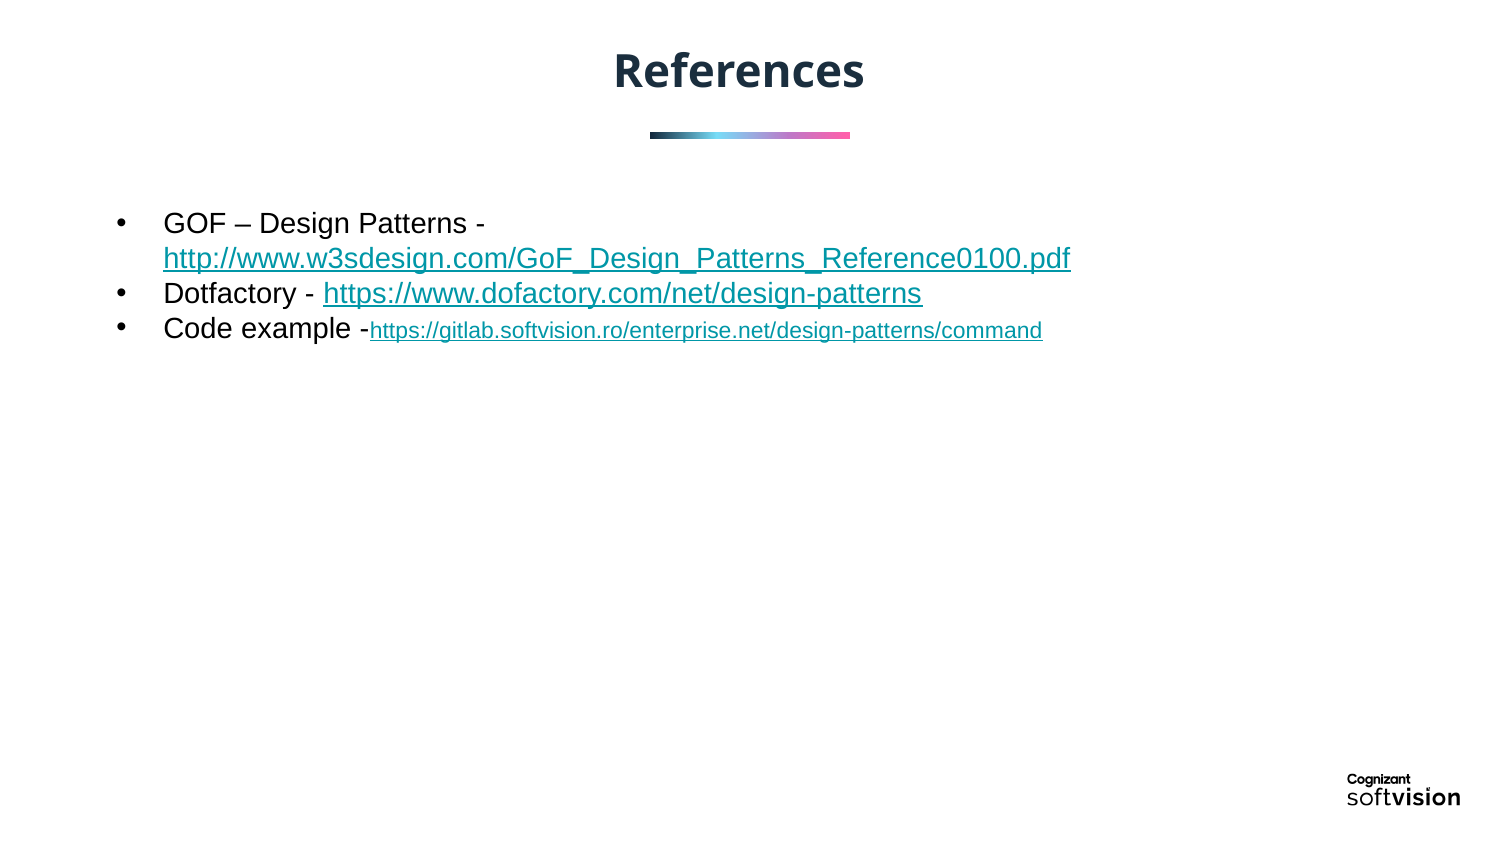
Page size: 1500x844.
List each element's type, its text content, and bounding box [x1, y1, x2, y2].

picture [1346, 772, 1462, 807]
text_box GOF – Design Patterns - http://www.w3sdesign.com/GoF_Design_Patterns_Reference0100.pdf Dotfactory - https://www.dofactory.com/net/design-patterns Code example -https://gitlab.softvision.ro/enterprise.net/design-patterns/command [101, 189, 1399, 711]
text_box References [40, 11, 1438, 128]
picture [650, 132, 850, 139]
